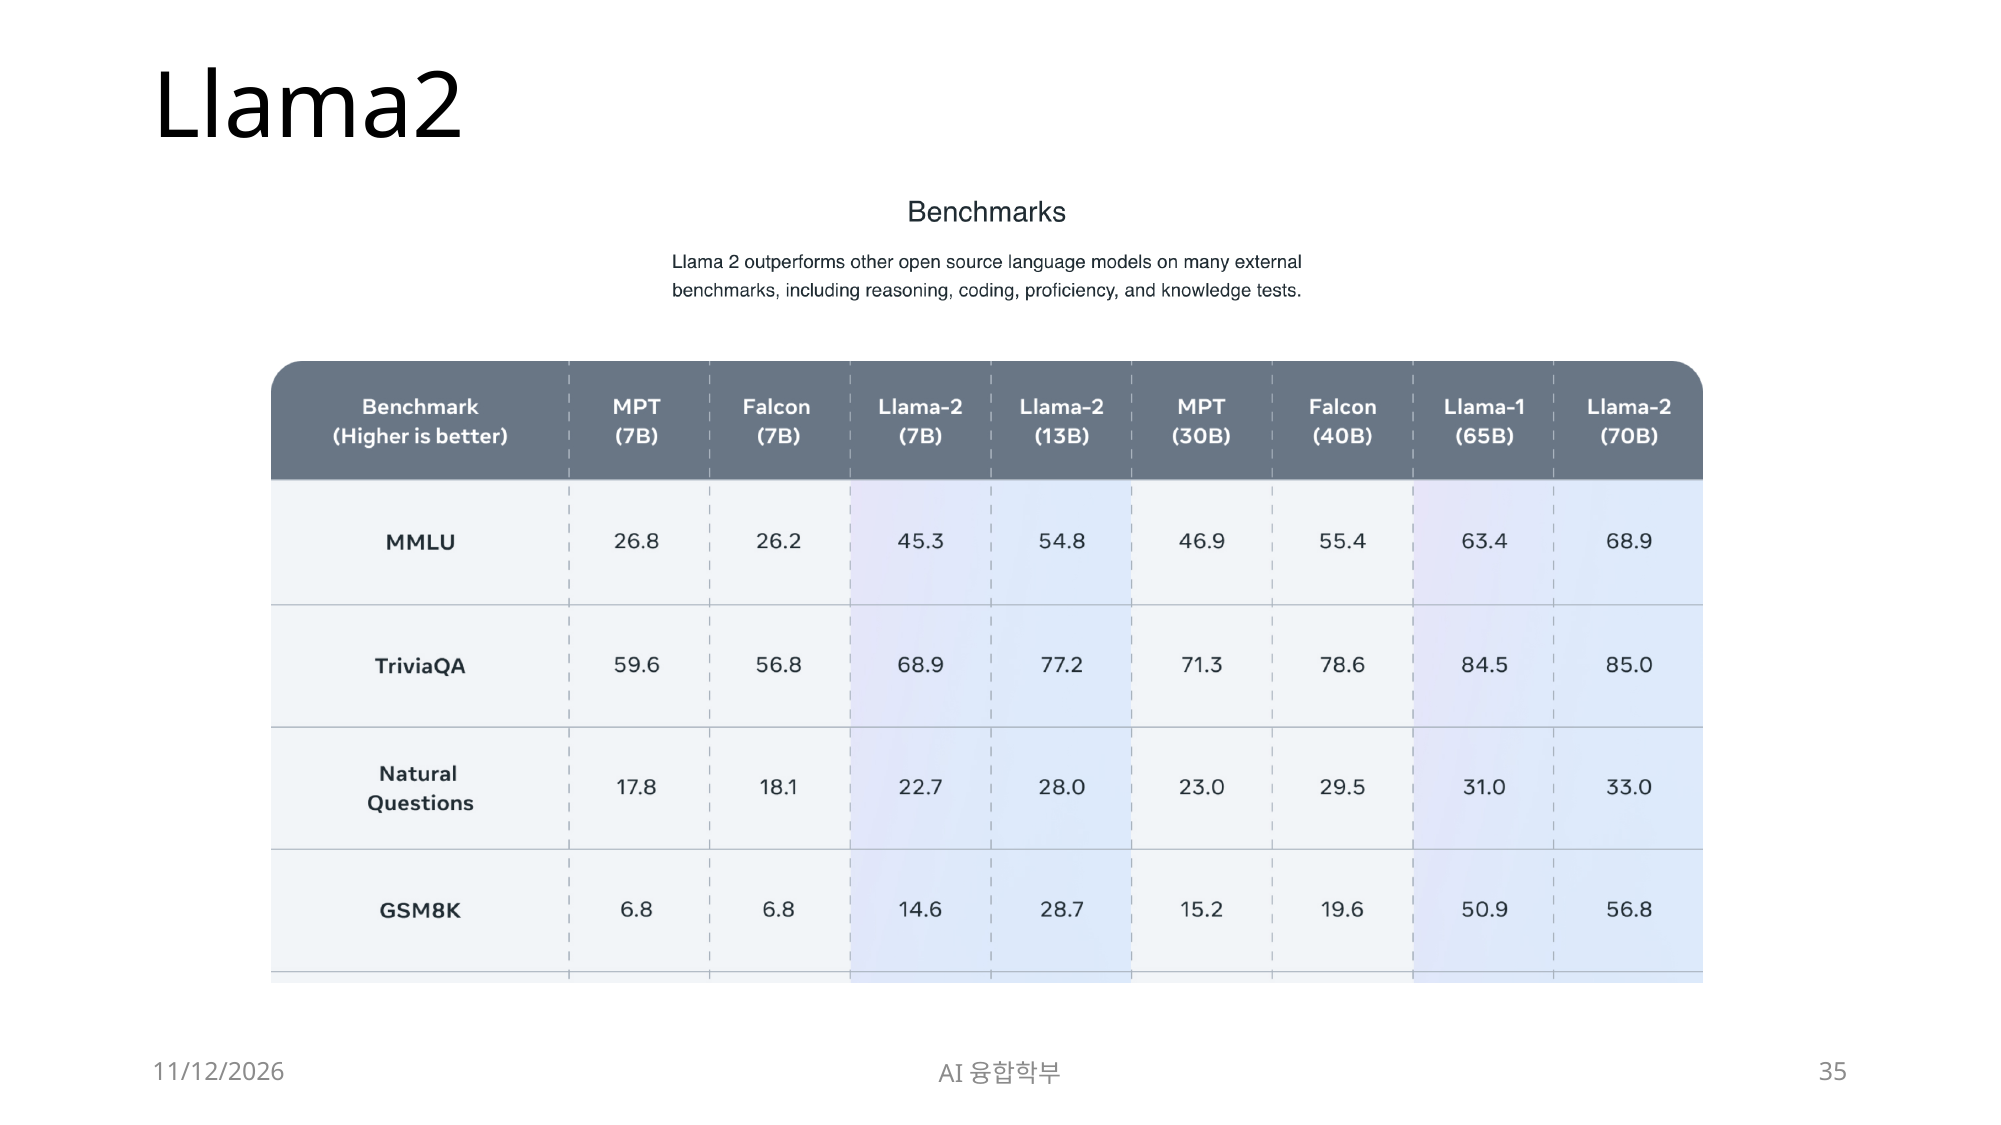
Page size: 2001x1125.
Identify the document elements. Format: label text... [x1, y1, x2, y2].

footer AI융합학부 [662, 1042, 1338, 1103]
picture [246, 198, 1718, 983]
title Llama2 [137, 31, 1863, 186]
slide_number 2024. 7. 10. [137, 1042, 588, 1103]
slide_number 35 [1412, 1042, 1863, 1103]
